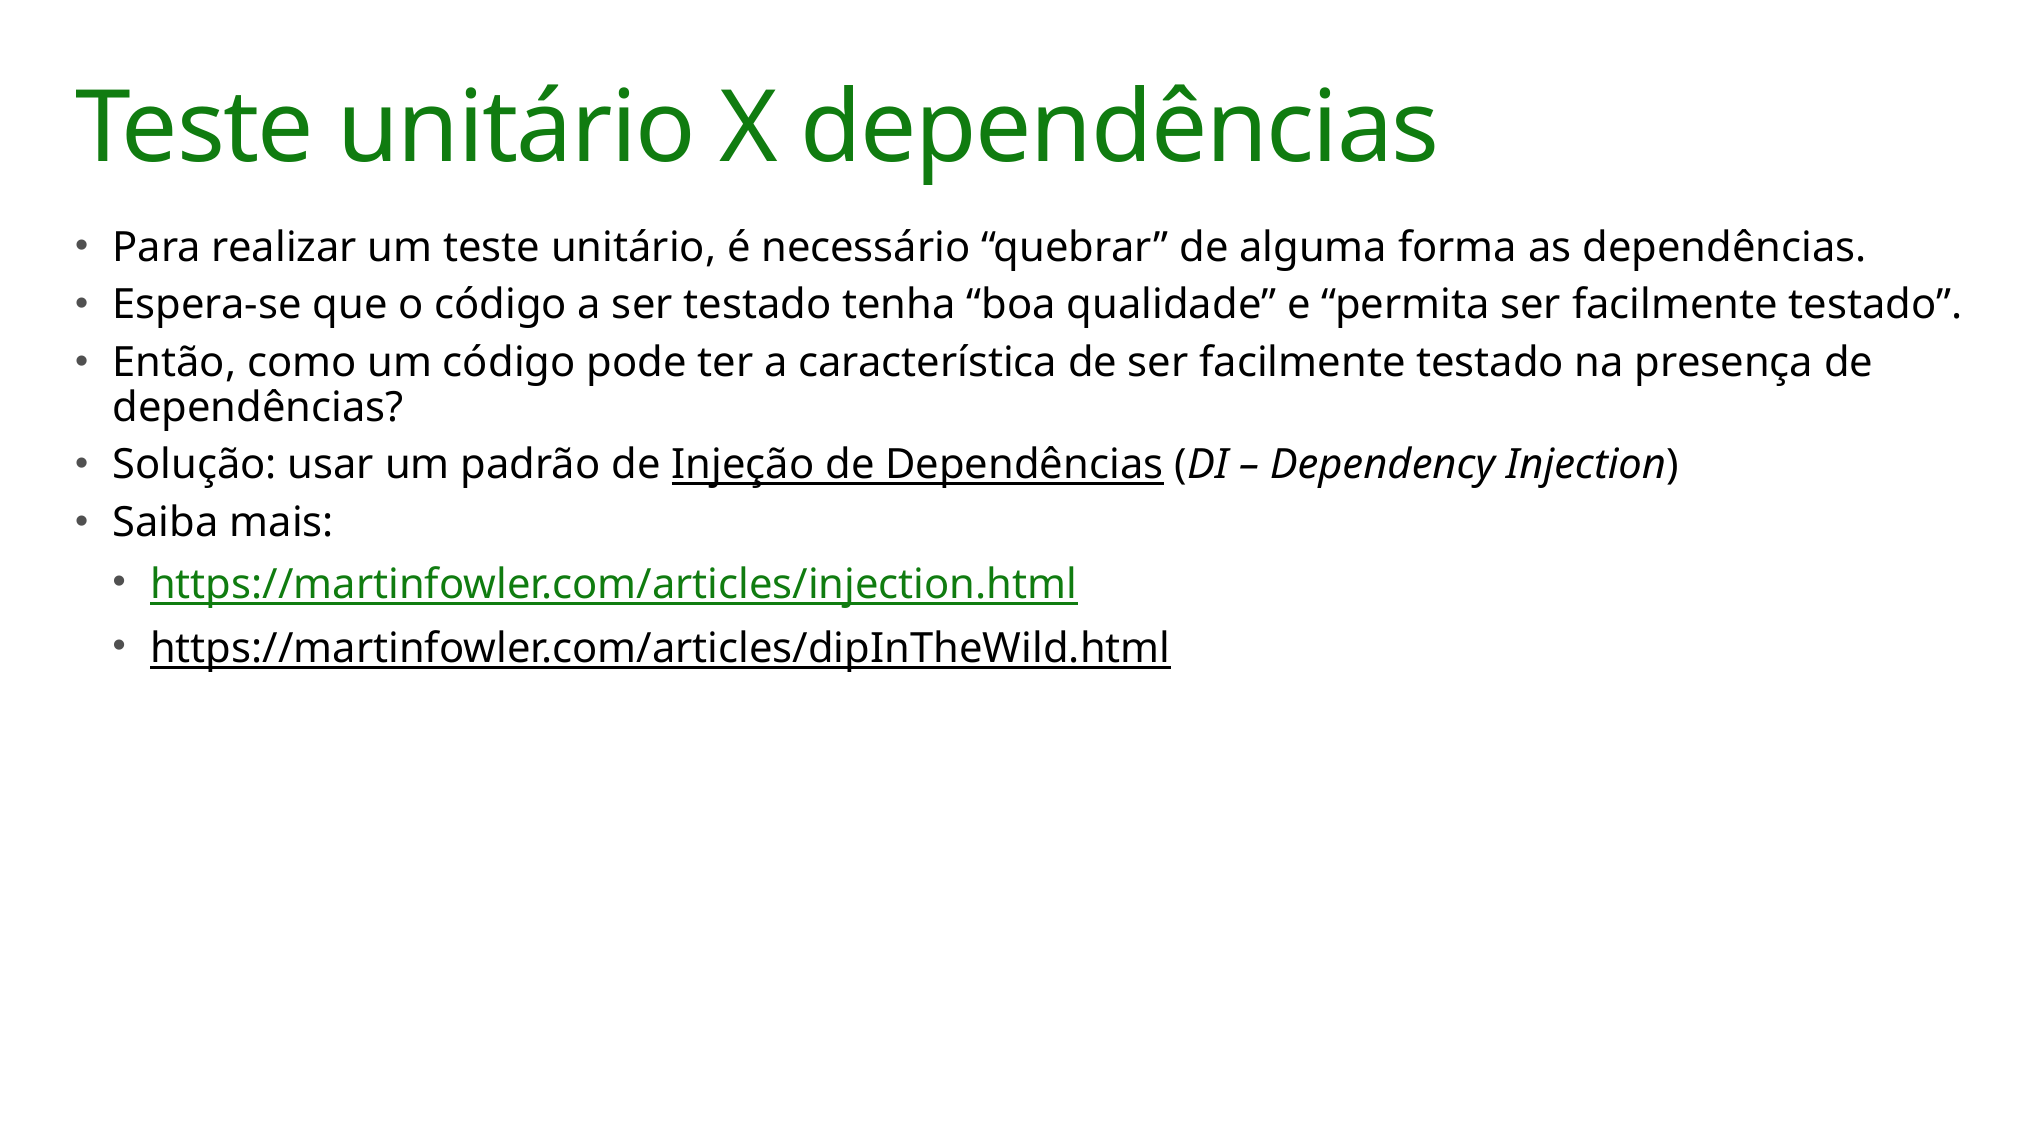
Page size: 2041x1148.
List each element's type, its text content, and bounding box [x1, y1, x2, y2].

title Teste unitário X dependências [60, 60, 1980, 210]
list Para realizar um teste unitário, é necessário “quebrar” de alguma forma as dependências. Espera-se que o código a ser testado tenha “boa qualidade” e “permita ser facilmente testado”. Então, como um código pode ter a característica de ser facilmente testado na presença de dependências? Solução: usar um padrão de Injeção de Dependências (DI – Dependency Injection) Saiba mais: https://martinfowler.com/articles/injection.html https://martinfowler.com/articles/dipInTheWild.html [60, 210, 1980, 1024]
